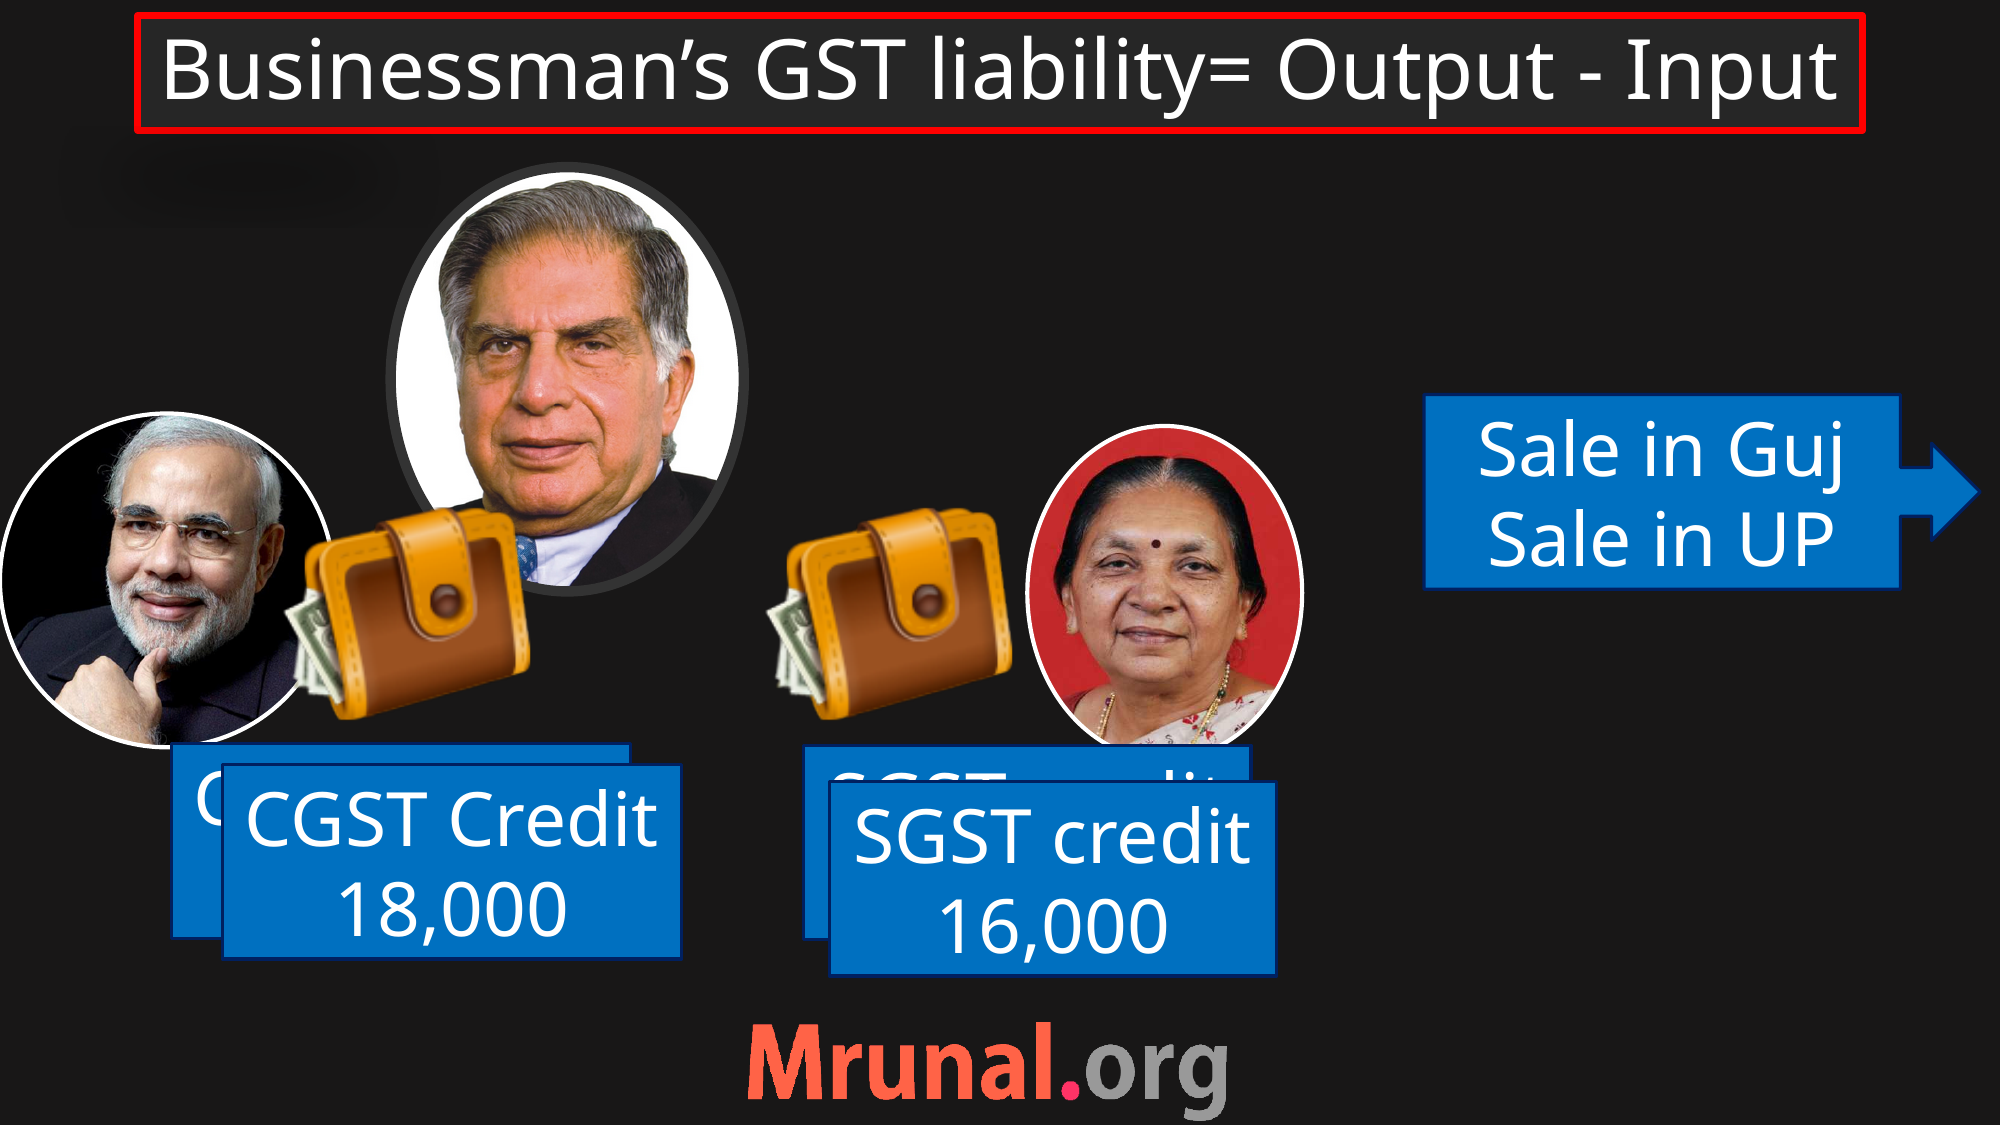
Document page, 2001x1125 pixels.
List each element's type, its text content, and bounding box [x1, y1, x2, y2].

title Businessman’s GST liability= Output - Input [134, 12, 1866, 134]
text_box Sale in Guj Sale in UP [1423, 394, 1981, 590]
text_box CGST Credit 8,000 [171, 743, 631, 939]
text_box CGST Credit 18,000 [222, 764, 682, 959]
text_box [1032, 423, 1305, 745]
picture [273, 166, 745, 742]
picture [741, 1005, 1230, 1125]
text_box SGST credit 16,000 [829, 781, 1277, 977]
text_box [0, 411, 294, 750]
picture [755, 469, 1028, 742]
text_box SGST credit 6,000 [803, 745, 1251, 940]
